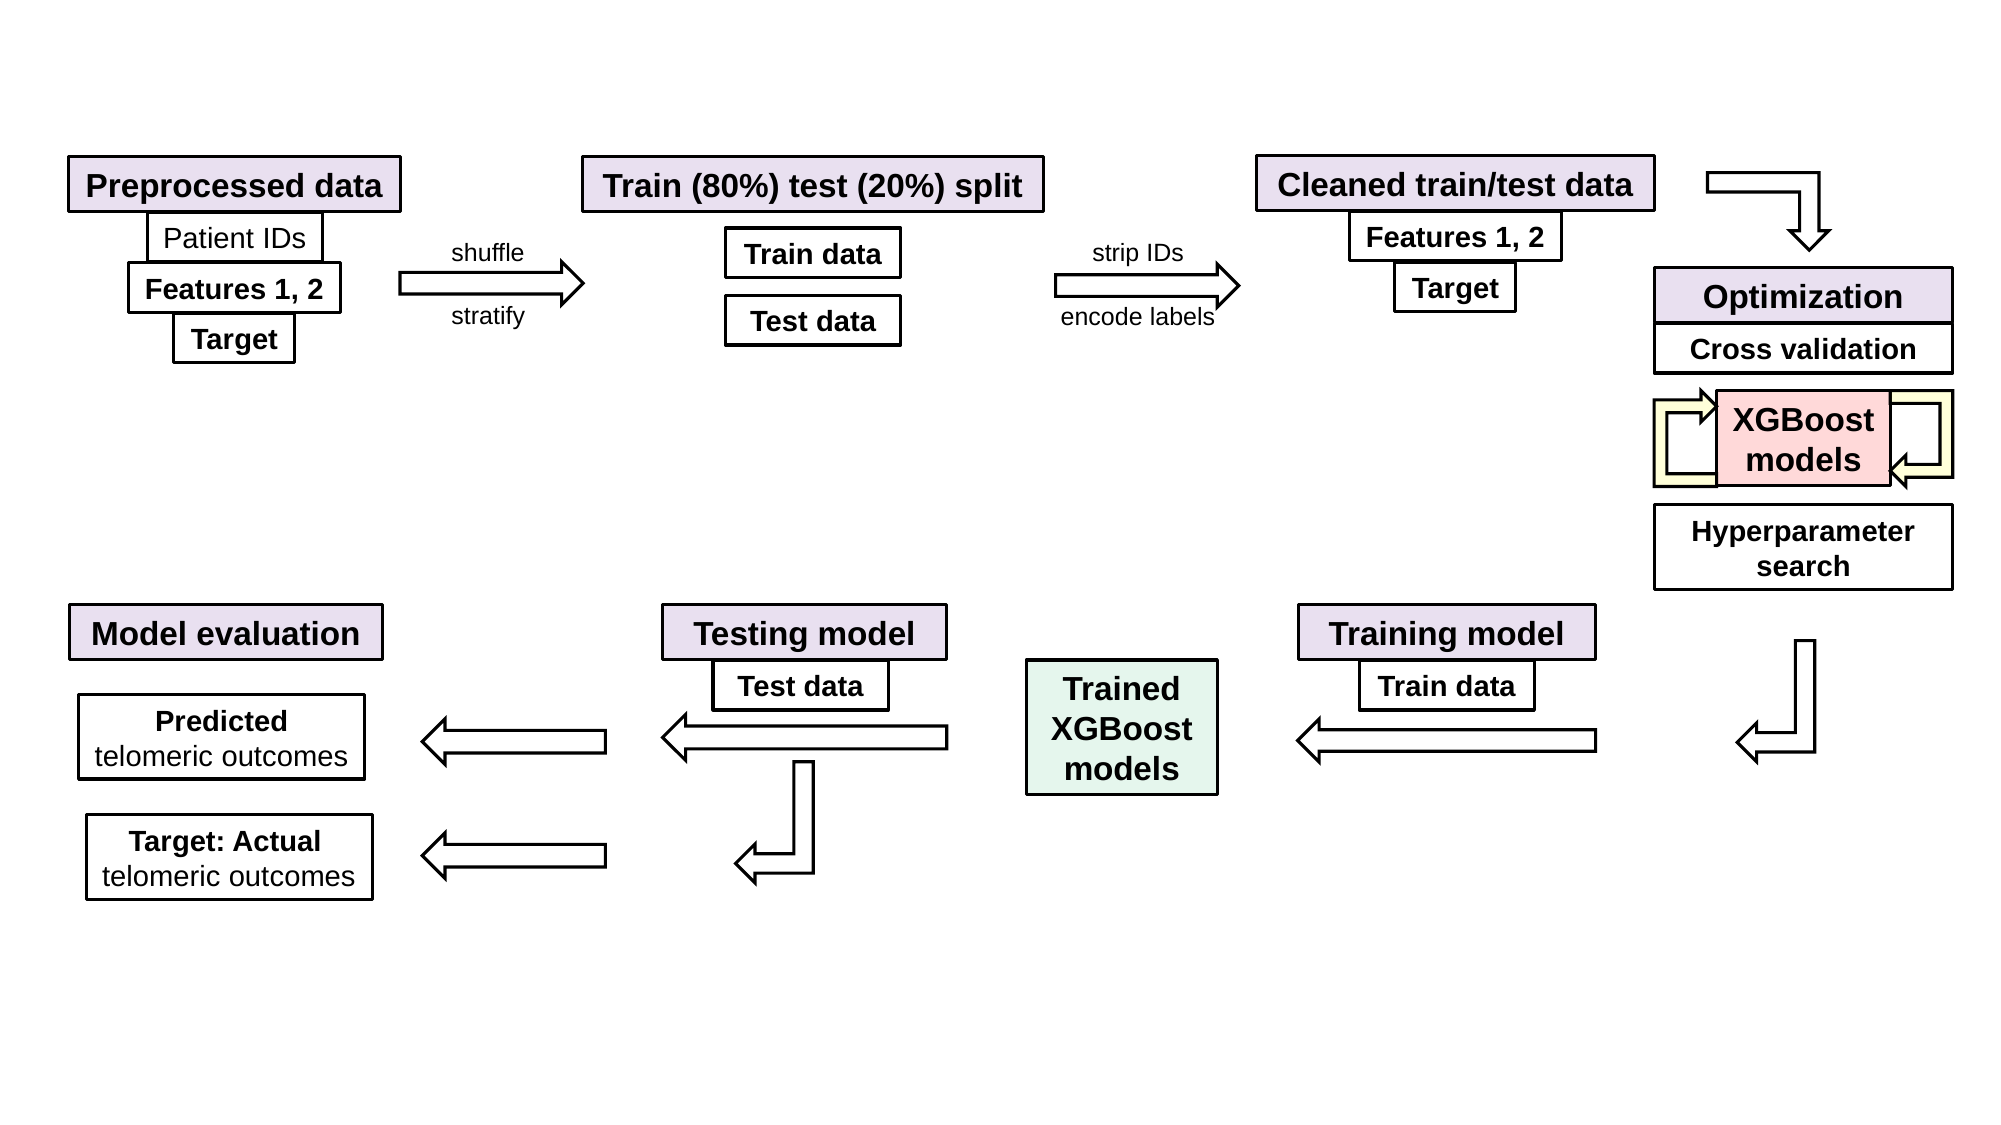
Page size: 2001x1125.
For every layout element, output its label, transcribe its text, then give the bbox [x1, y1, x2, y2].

text_box Cross validation [1654, 323, 1953, 373]
text_box Train data [725, 227, 901, 278]
text_box [1706, 171, 1832, 252]
text_box [1653, 388, 1719, 488]
text_box stratify [436, 296, 541, 338]
text_box shuffle [436, 229, 540, 271]
text_box [1054, 261, 1241, 293]
text_box Training model [1298, 604, 1596, 660]
text_box [734, 760, 815, 886]
text_box Optimization [1654, 267, 1953, 323]
text_box Preprocessed data [68, 156, 401, 212]
text_box Trained XGBoost models [1026, 660, 1218, 795]
text_box strip IDs [1077, 229, 1199, 275]
text_box Target: Actual telomeric outcomes [86, 814, 373, 900]
text_box [420, 830, 607, 881]
text_box Features 1, 2 [1349, 211, 1562, 261]
text_box [420, 716, 607, 767]
text_box [1296, 716, 1597, 765]
text_box Predicted telomeric outcomes [78, 694, 365, 780]
text_box [399, 259, 585, 308]
text_box Target [1394, 262, 1516, 312]
text_box [1888, 389, 1954, 489]
text_box Train (80%) test (20%) split [582, 156, 1044, 212]
text_box [661, 711, 948, 763]
text_box Test data [713, 660, 889, 711]
text_box Model evaluation [69, 604, 383, 660]
text_box Testing model [662, 604, 947, 660]
text_box encode labels [1042, 293, 1235, 338]
text_box XGBoost models [1716, 390, 1891, 486]
text_box Patient IDs [147, 212, 323, 262]
text_box Train data [1359, 660, 1535, 710]
text_box Test data [725, 295, 901, 345]
text_box Target [173, 313, 295, 363]
text_box Features 1, 2 [128, 262, 341, 313]
text_box Cleaned train/test data [1256, 155, 1655, 211]
text_box [1735, 639, 1816, 765]
text_box Hyperparameter search [1654, 504, 1953, 590]
